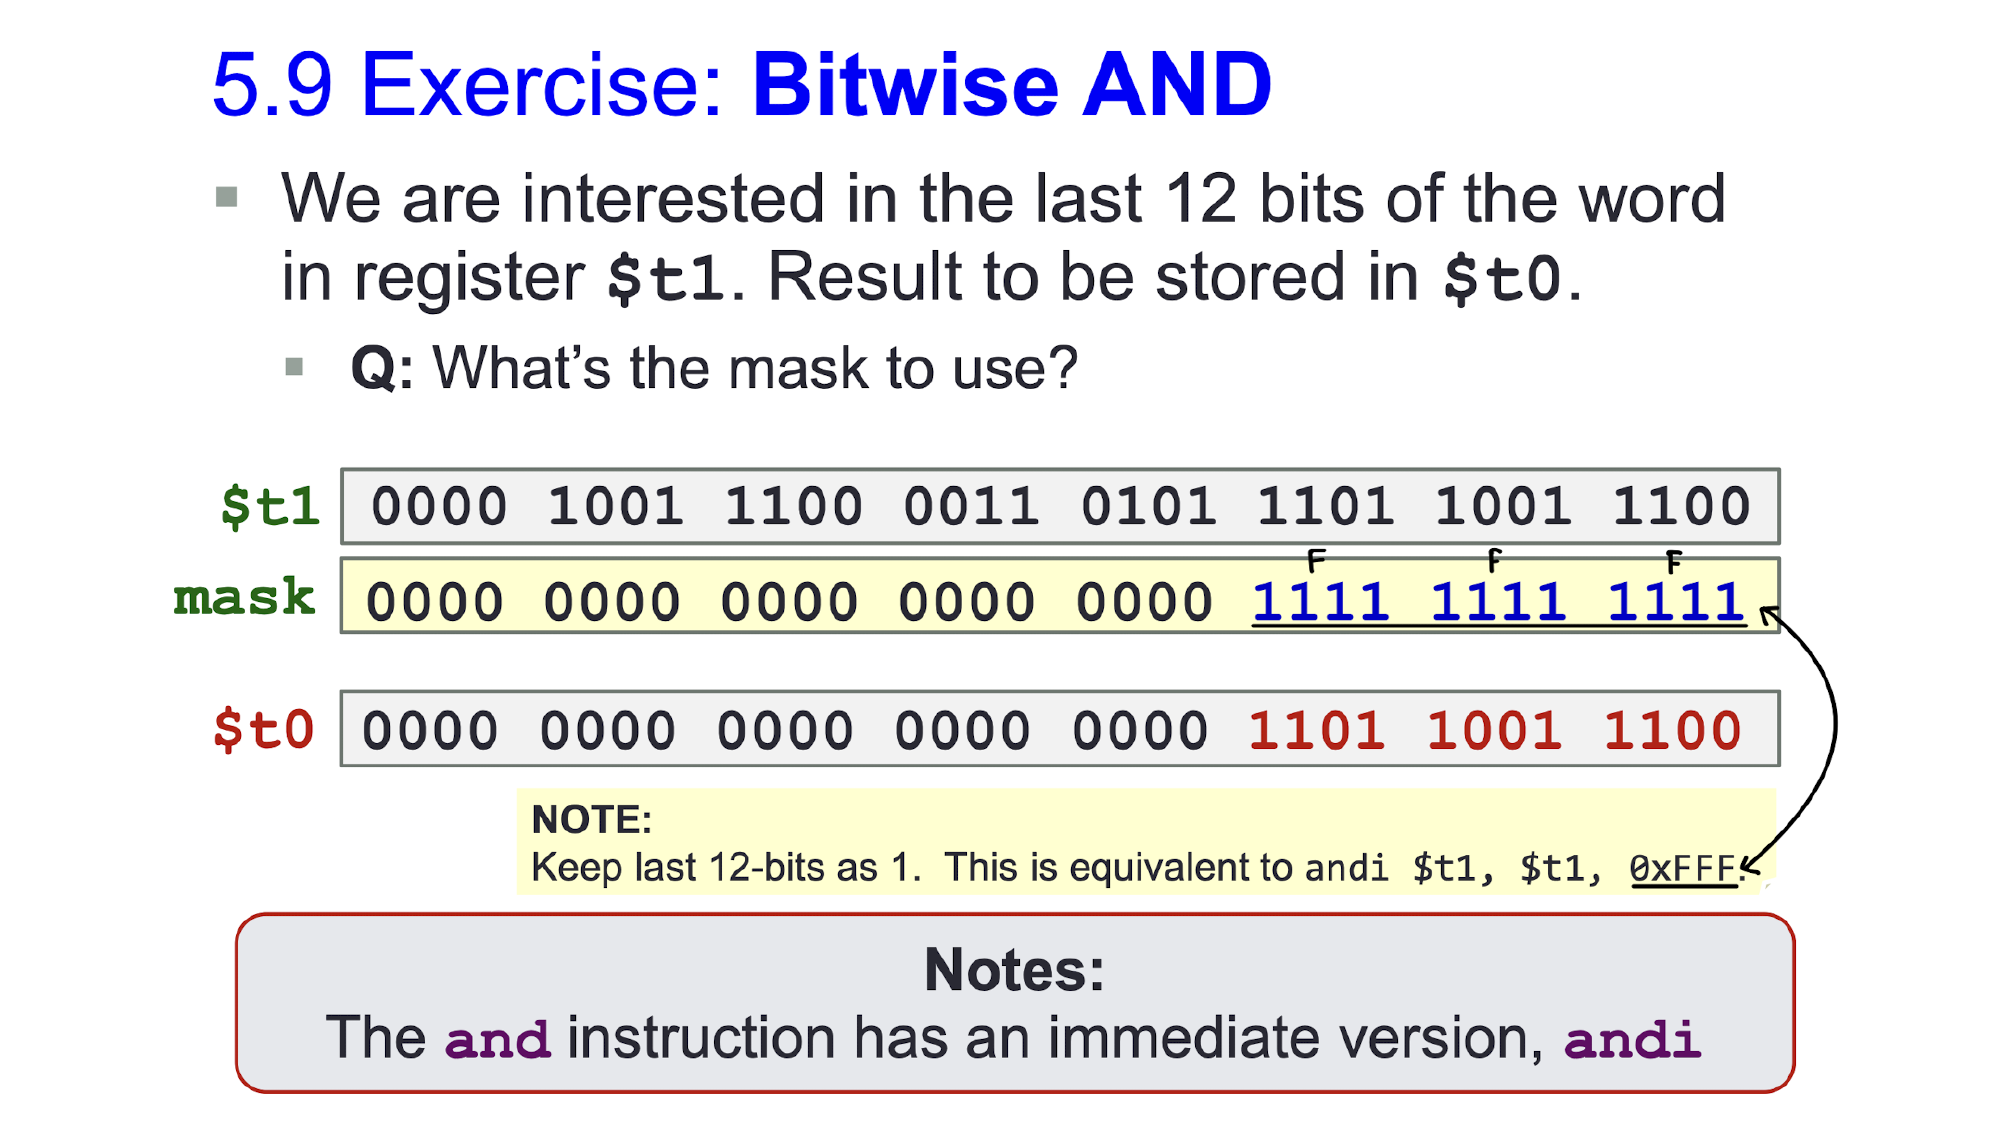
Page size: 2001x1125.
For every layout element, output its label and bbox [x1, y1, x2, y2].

picture [148, 0, 1852, 1125]
